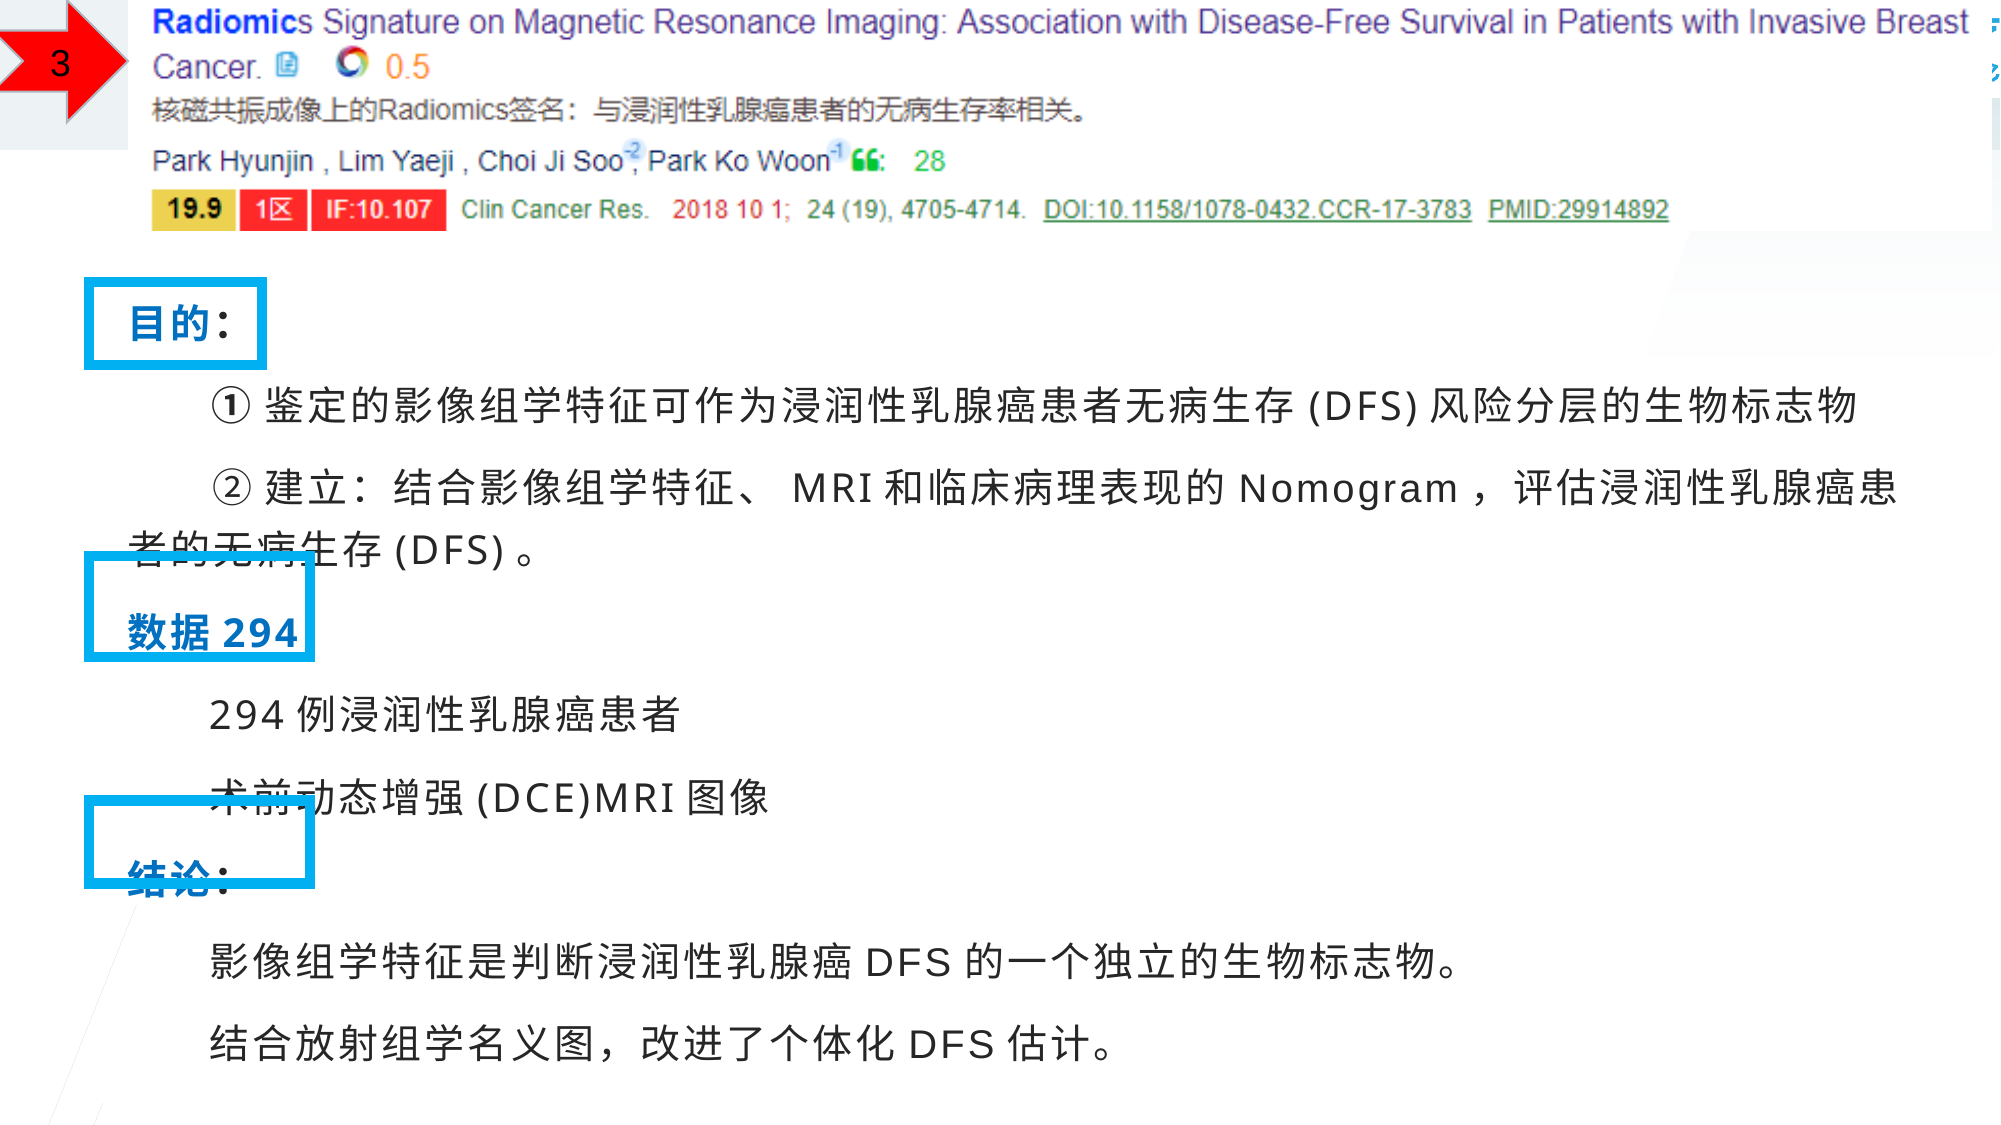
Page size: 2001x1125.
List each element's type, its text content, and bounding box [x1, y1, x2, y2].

picture [128, 0, 2000, 231]
text_box [88, 281, 263, 366]
text_box [88, 555, 311, 658]
text_box [88, 800, 311, 884]
list 目的： ①鉴定的影像组学特征可作为浸润性乳腺癌患者无病生存(DFS)风险分层的生物标志物 ②建立：结合影像组学特征、MRI和临床病理表现的Nomogram，评估浸润性乳腺癌患者的无病生存(DFS)。 数据294 294例浸润性乳腺癌患者 术前动态增强(DCE)MRI图像 结论： 影像组学特征是判断浸润性乳腺癌DFS的一个独立的生物标志物。 结合放射组学名义图，改进了个体化DFS估计。 [110, 206, 1946, 1077]
text_box 3 [0, 0, 128, 125]
